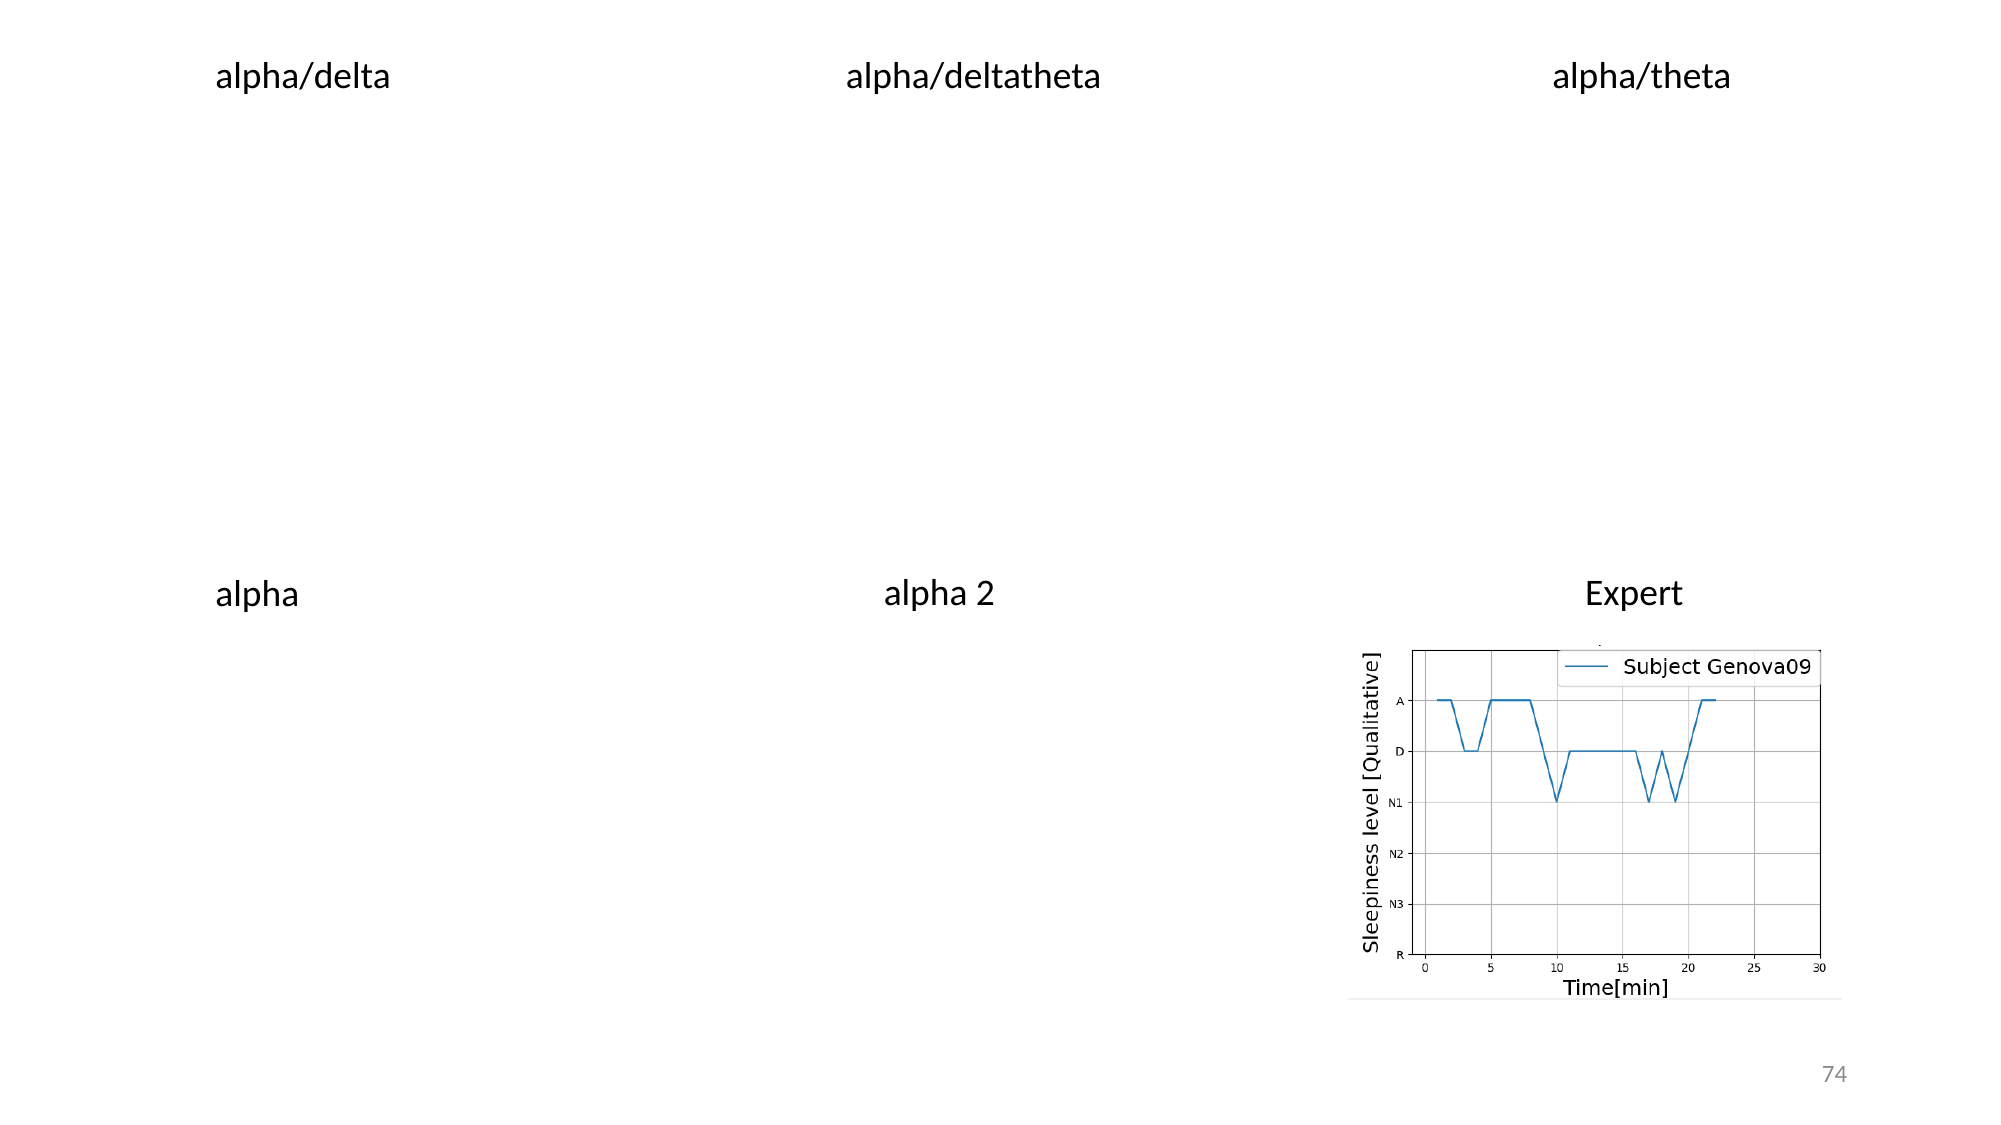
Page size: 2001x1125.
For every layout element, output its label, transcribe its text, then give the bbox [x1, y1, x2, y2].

text_box alpha 2 [869, 560, 1098, 621]
text_box alpha/theta [1537, 43, 1843, 103]
picture [1348, 645, 1843, 1000]
text_box alpha/deltatheta [831, 43, 1136, 103]
text_box Expert [1570, 560, 1800, 621]
text_box alpha [200, 561, 430, 621]
slide_number 74 [1412, 1042, 1863, 1103]
text_box alpha/delta [200, 43, 430, 104]
